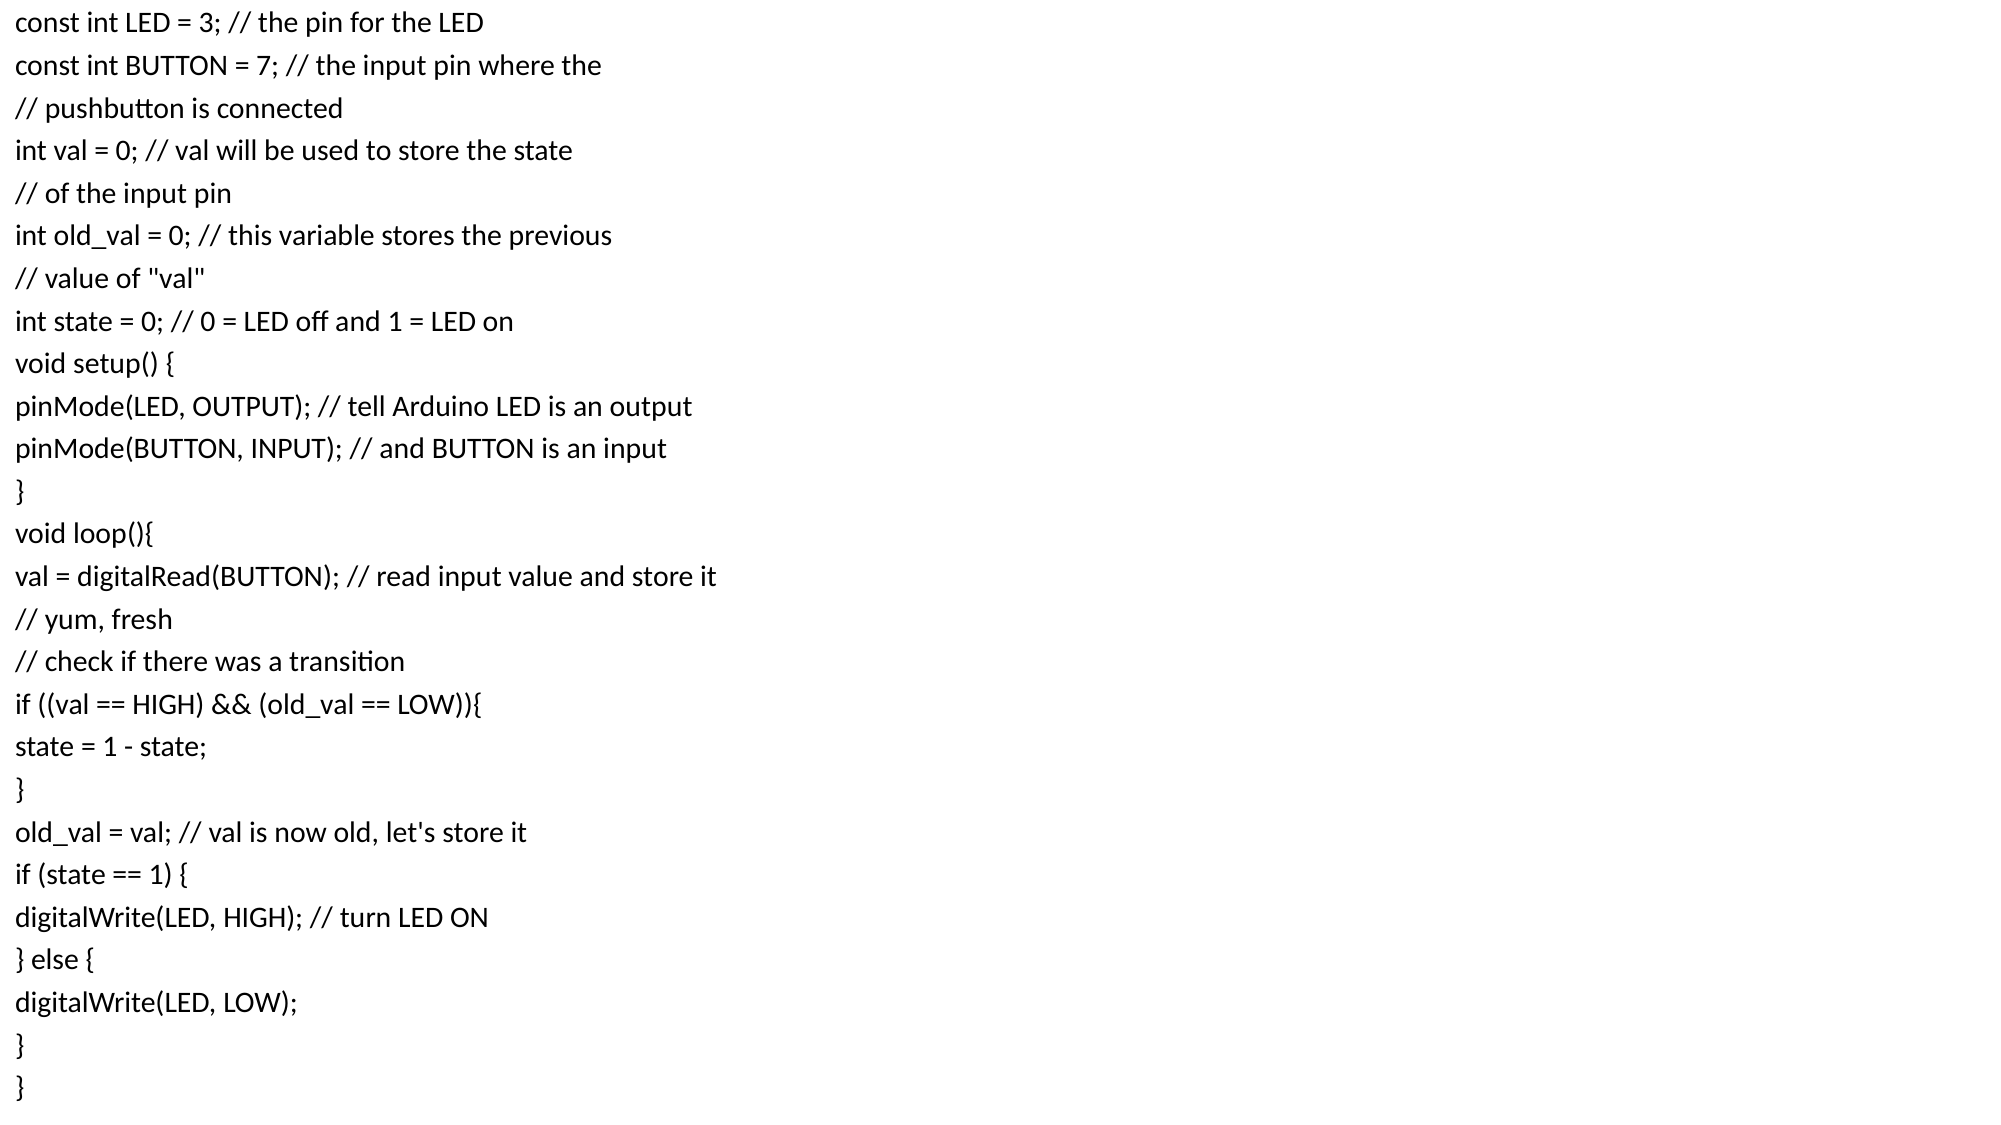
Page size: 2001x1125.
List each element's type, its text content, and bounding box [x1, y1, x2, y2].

list const int LED = 3; // the pin for the LED const int BUTTON = 7; // the input pin where the // pushbutton is connected int val = 0; // val will be used to store the state // of the input pin int old_val = 0; // this variable stores the previous // value of "val" int state = 0; // 0 = LED off and 1 = LED on void setup() { pinMode(LED, OUTPUT); // tell Arduino LED is an output pinMode(BUTTON, INPUT); // and BUTTON is an input } void loop(){ val = digitalRead(BUTTON); // read input value and store it // yum, fresh // check if there was a transition if ((val == HIGH) && (old_val == LOW)){ state = 1 - state; } old_val = val; // val is now old, let's store it if (state == 1) { digitalWrite(LED, HIGH); // turn LED ON } else { digitalWrite(LED, LOW); } } [0, 0, 1888, 1125]
